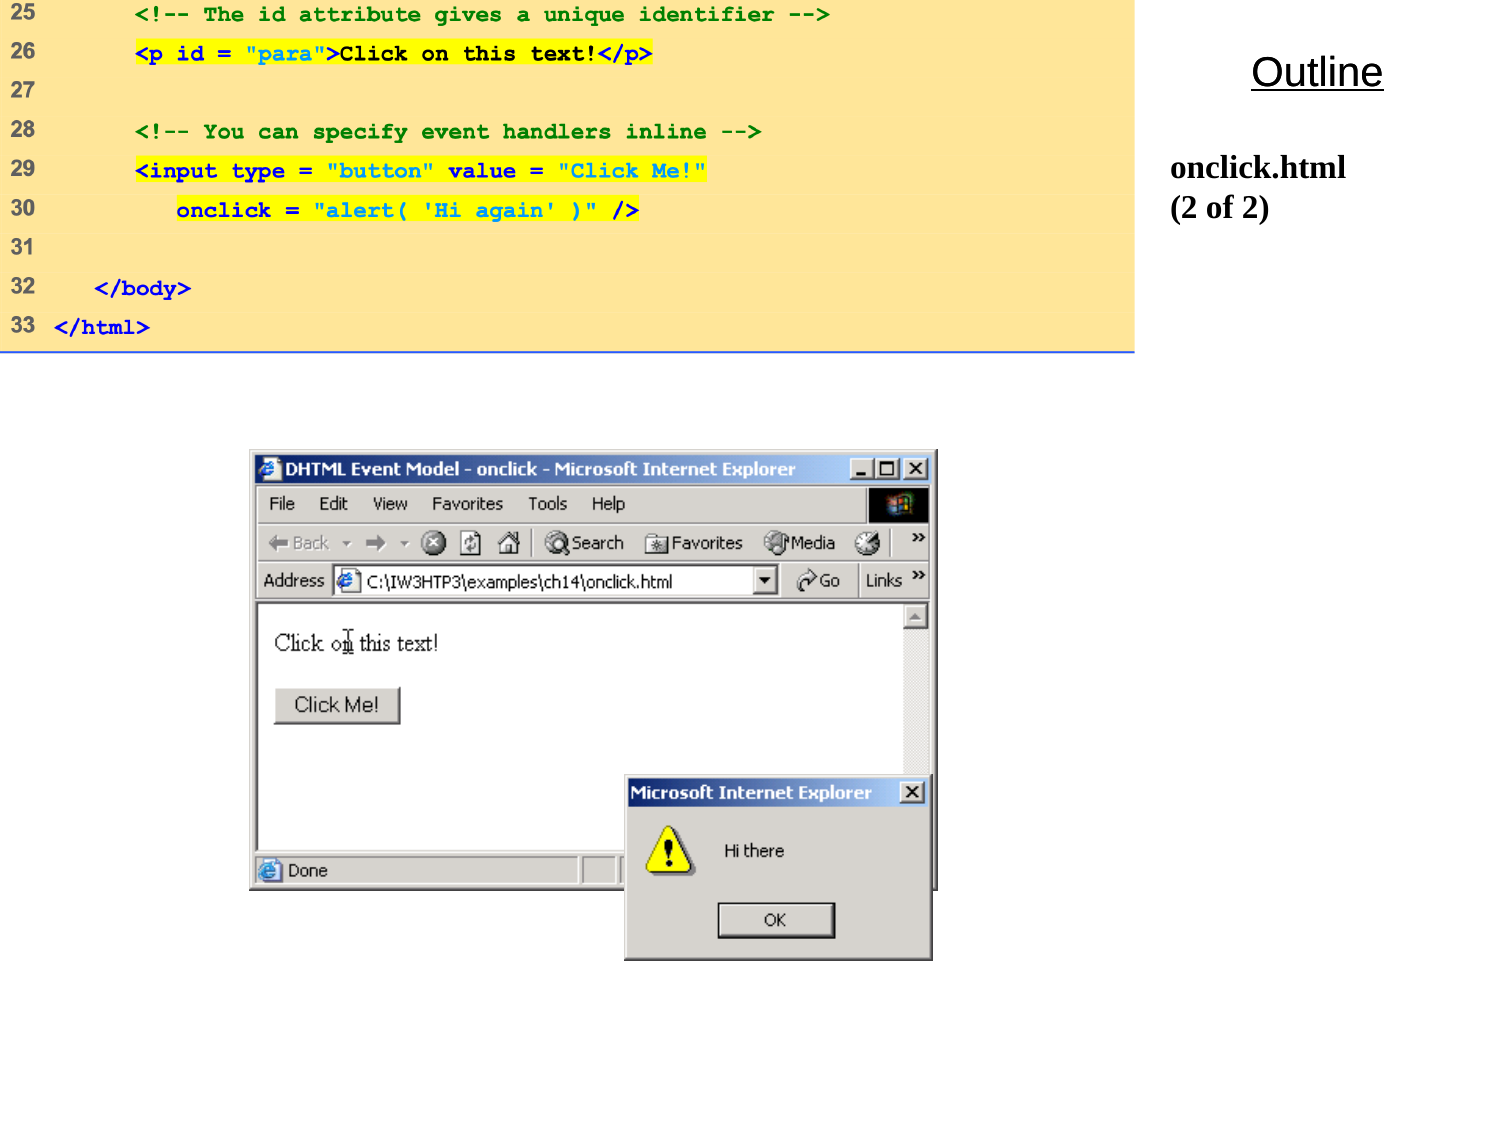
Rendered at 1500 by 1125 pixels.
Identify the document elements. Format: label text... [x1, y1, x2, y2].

picture [249, 449, 938, 962]
title onclick.html (2 of 2) [1161, 136, 1500, 1038]
picture [0, 0, 1136, 419]
